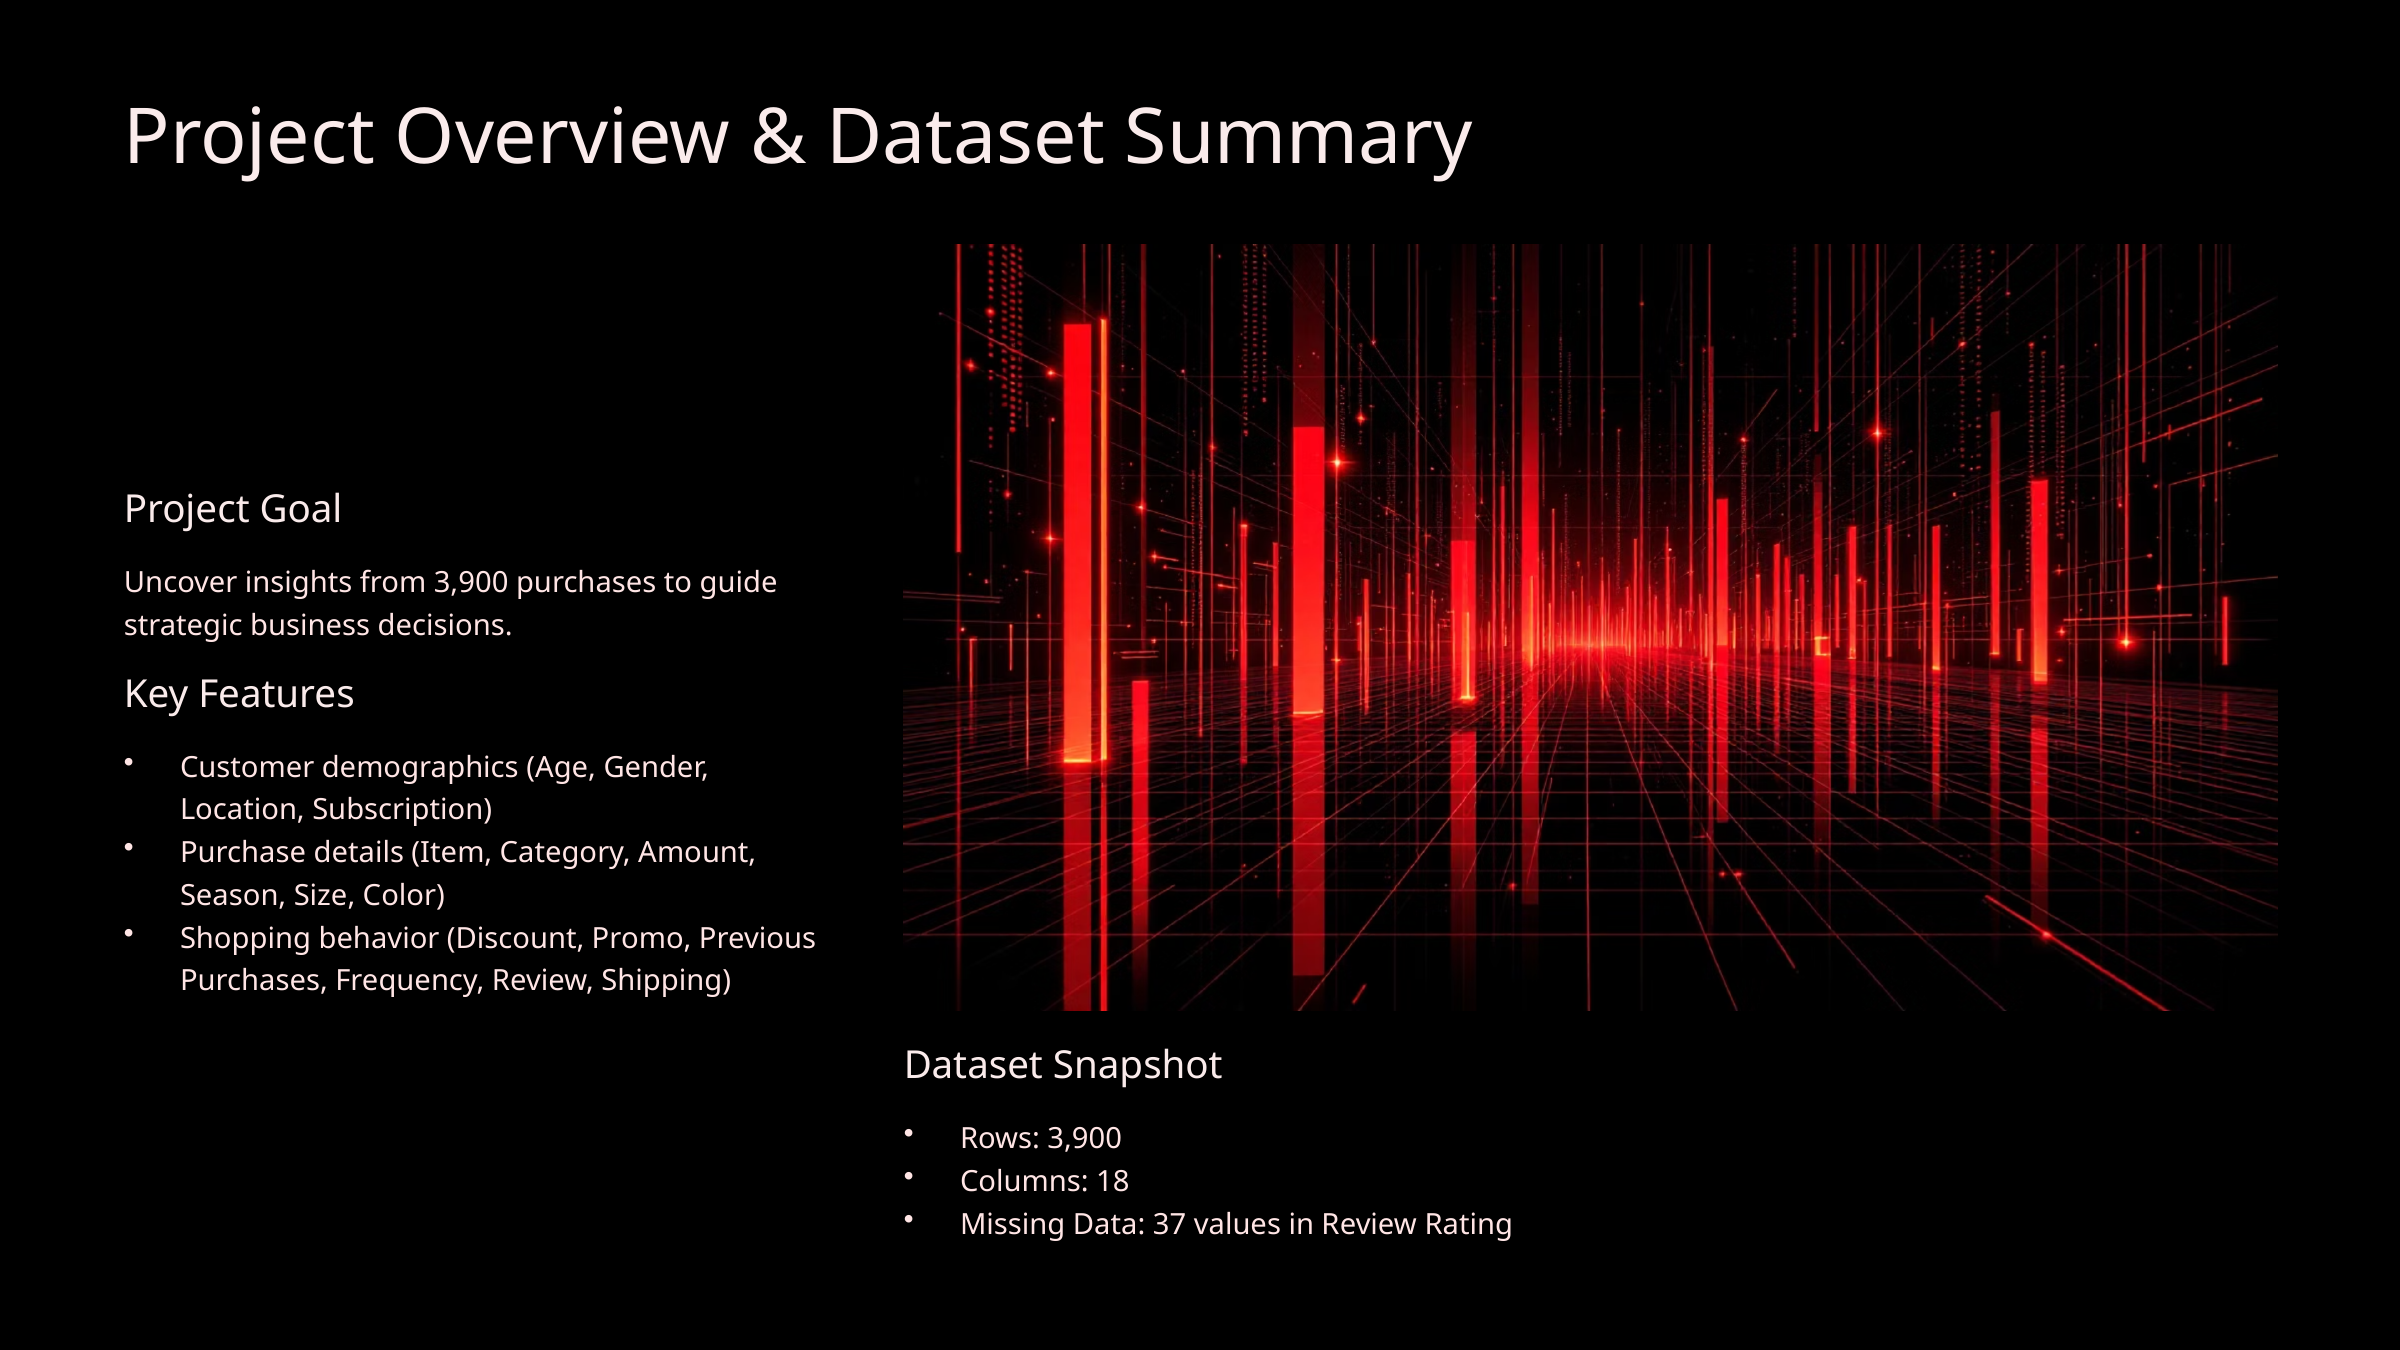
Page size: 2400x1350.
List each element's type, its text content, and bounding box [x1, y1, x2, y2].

text_box Key Features [123, 667, 514, 716]
text_box Dataset Snapshot [903, 1038, 1324, 1088]
text_box Customer demographics (Age, Gender, Location, Subscription) Purchase details (Item, Category, Amount, Season, Size, Color) Shopping behavior (Discount, Promo, Previous Purchases, Frequency, Review, Shipping) [123, 740, 831, 1019]
text_box Uncover insights from 3,900 purchases to guide strategic business decisions. [123, 555, 831, 643]
text_box Project Goal [123, 482, 514, 531]
text_box Project Overview & Dataset Summary [123, 81, 1846, 180]
picture [903, 243, 2278, 1011]
text_box Rows: 3,900 Columns: 18 Missing Data: 37 values in Review Rating [903, 1111, 2278, 1260]
